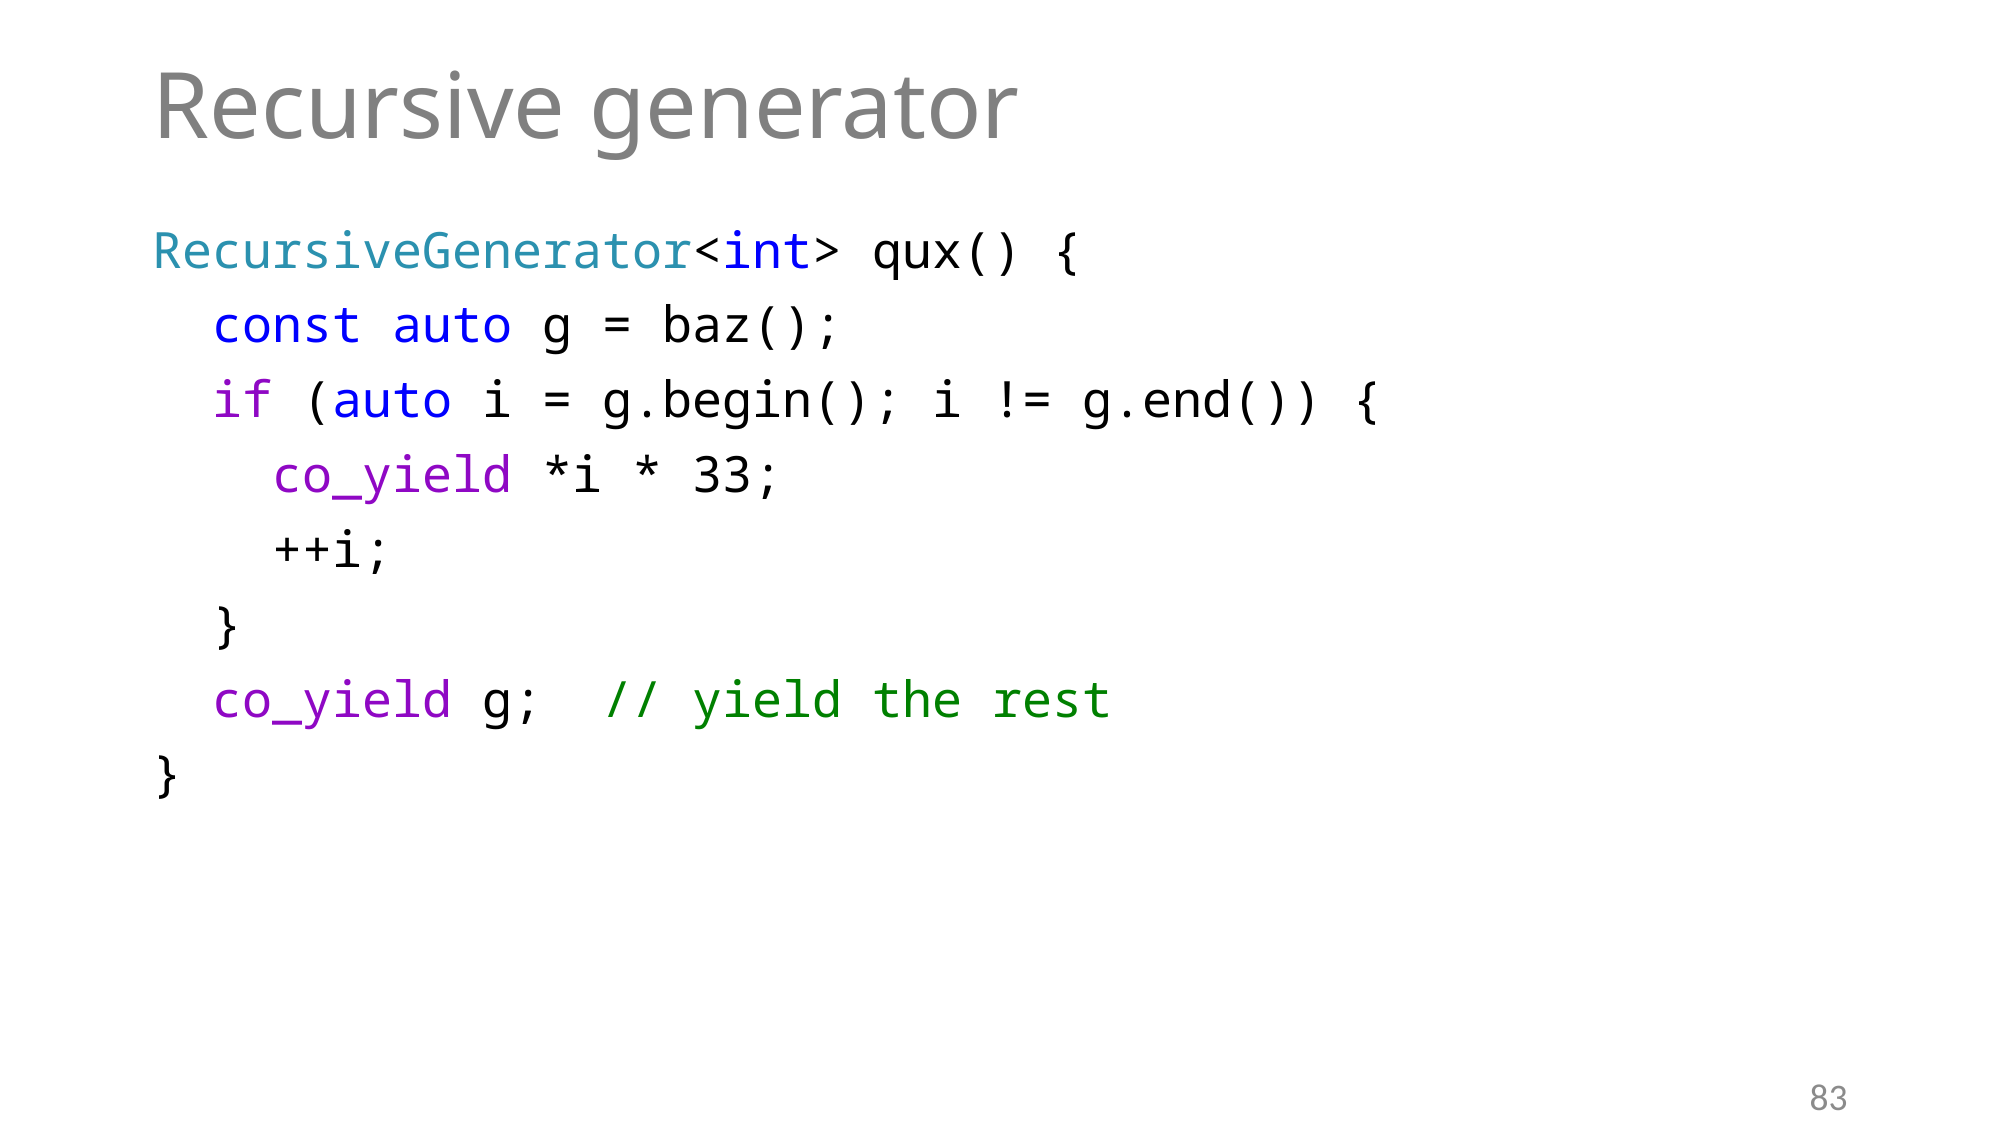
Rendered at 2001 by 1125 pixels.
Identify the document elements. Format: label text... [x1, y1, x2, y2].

list RecursiveGenerator<int> qux() { const auto g = baz(); if (auto i = g.begin(); i != g.end()) { co_yield *i * 33; ++i; } co_yield g; // yield the rest } [137, 217, 1863, 1066]
title Recursive generator [137, 0, 1863, 217]
slide_number 83 [1412, 1065, 1863, 1125]
